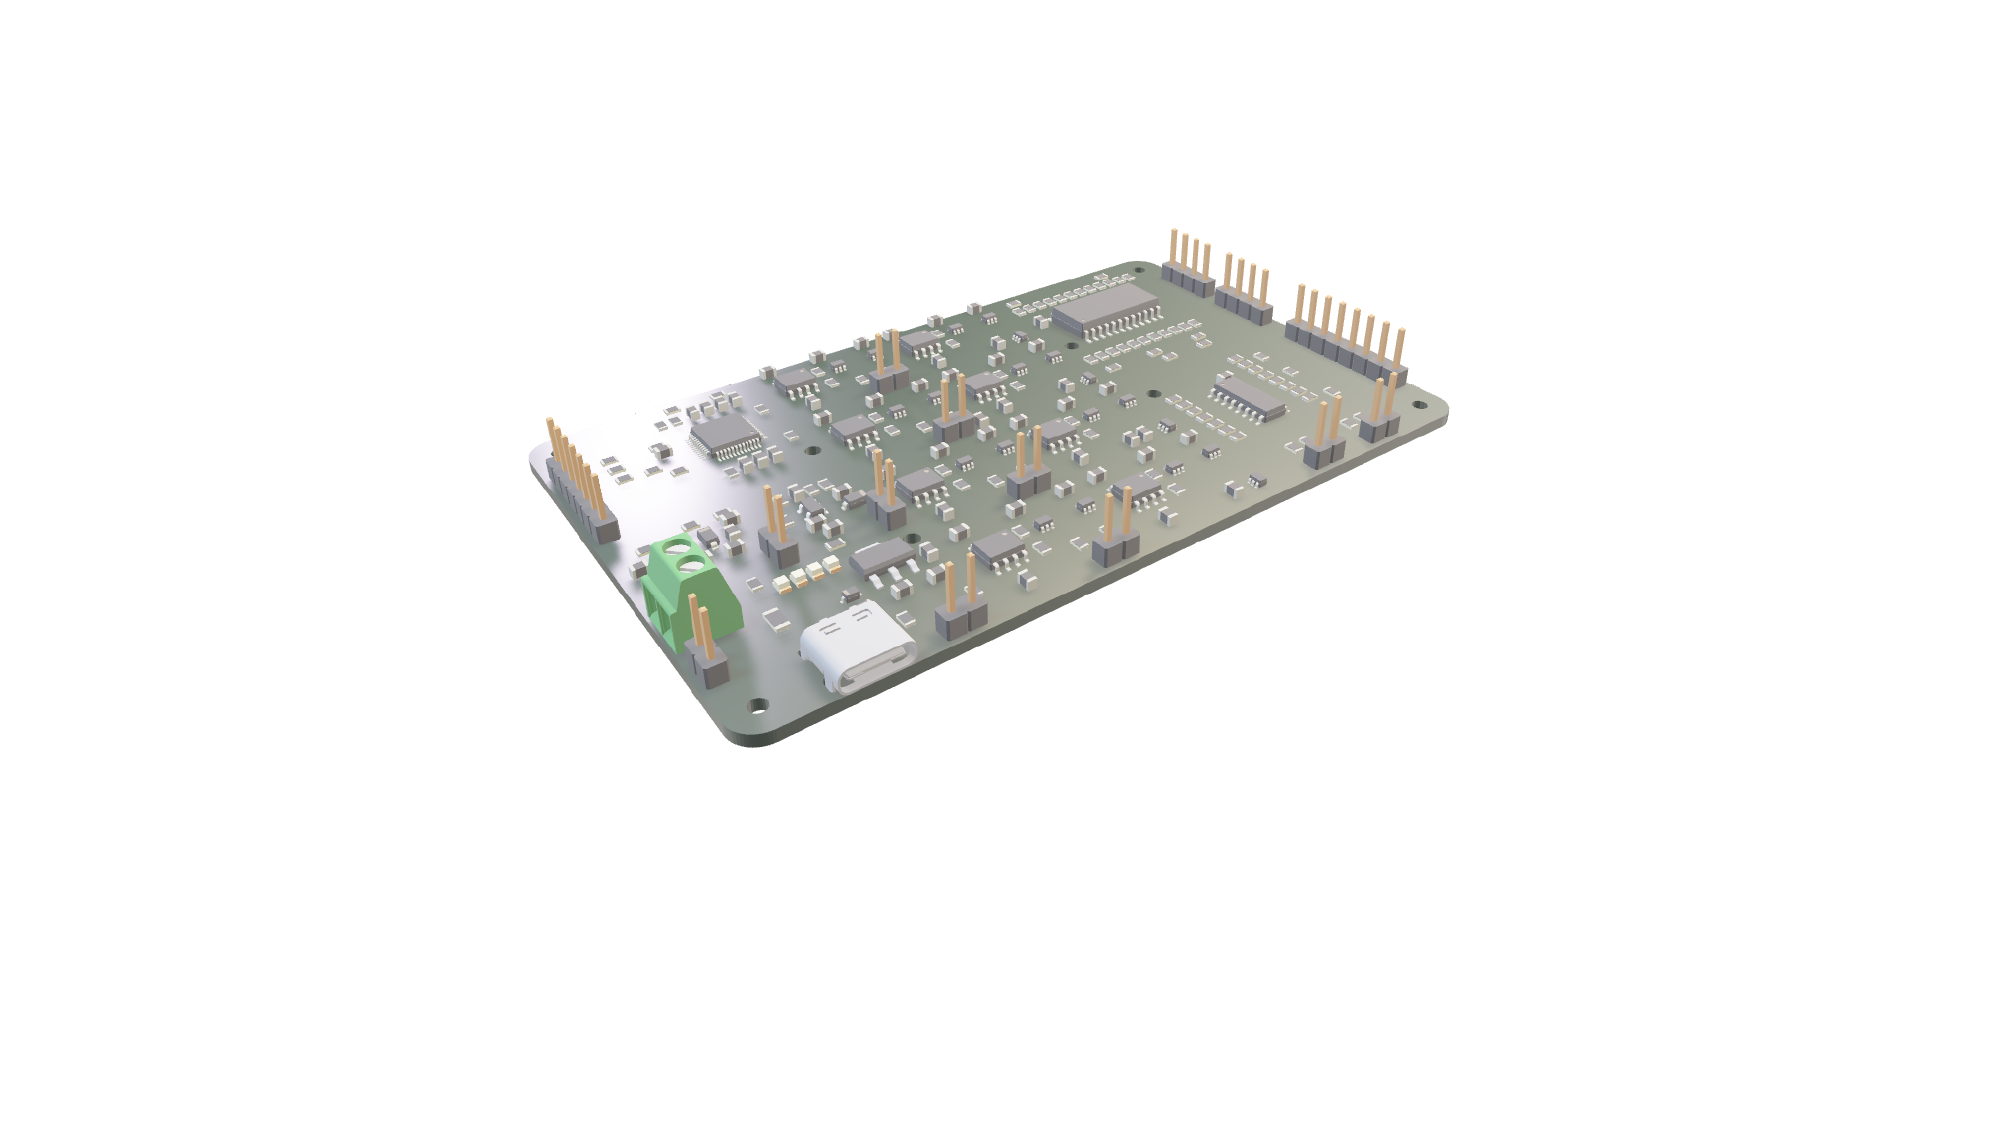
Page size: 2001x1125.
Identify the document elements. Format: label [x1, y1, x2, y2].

picture [524, 69, 1476, 752]
